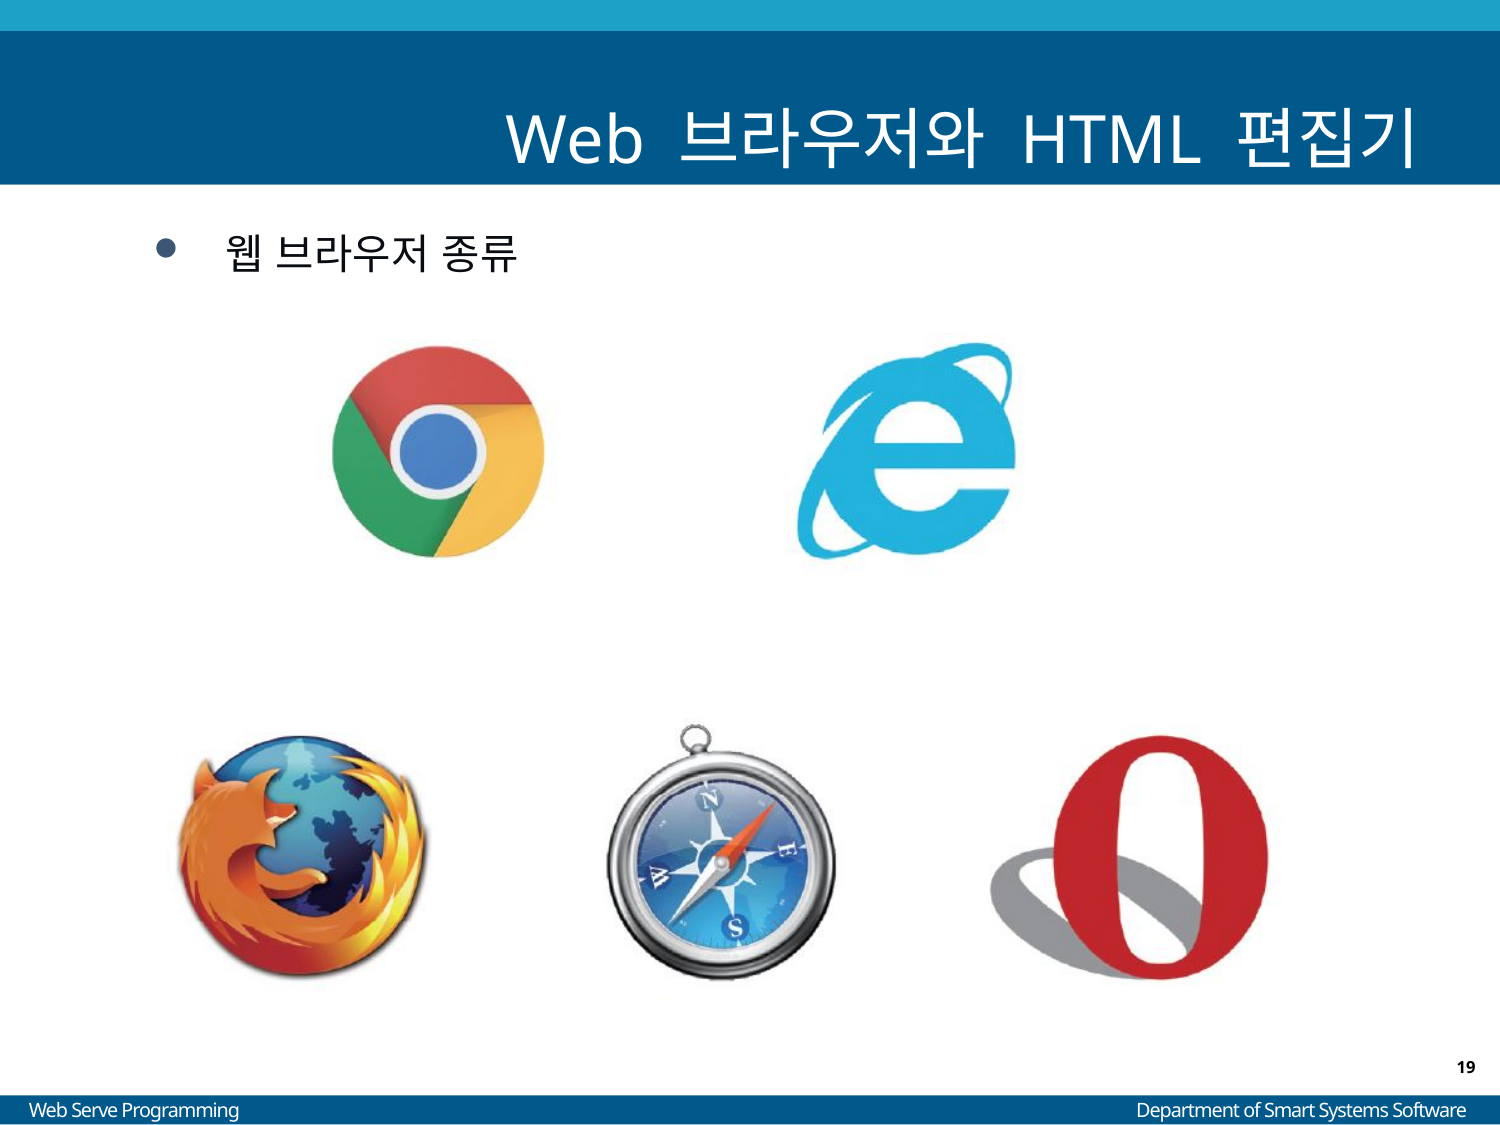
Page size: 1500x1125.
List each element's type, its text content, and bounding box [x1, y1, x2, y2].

picture [784, 333, 1231, 577]
picture [594, 717, 910, 1002]
picture [316, 339, 603, 577]
picture [980, 725, 1299, 1002]
slide_number 19 [1140, 1054, 1491, 1083]
list 웹 브라우저 종류 [64, 220, 1436, 1047]
picture [165, 731, 526, 1002]
title Web 브라우저와 HTML 편집기 [64, 31, 1436, 185]
